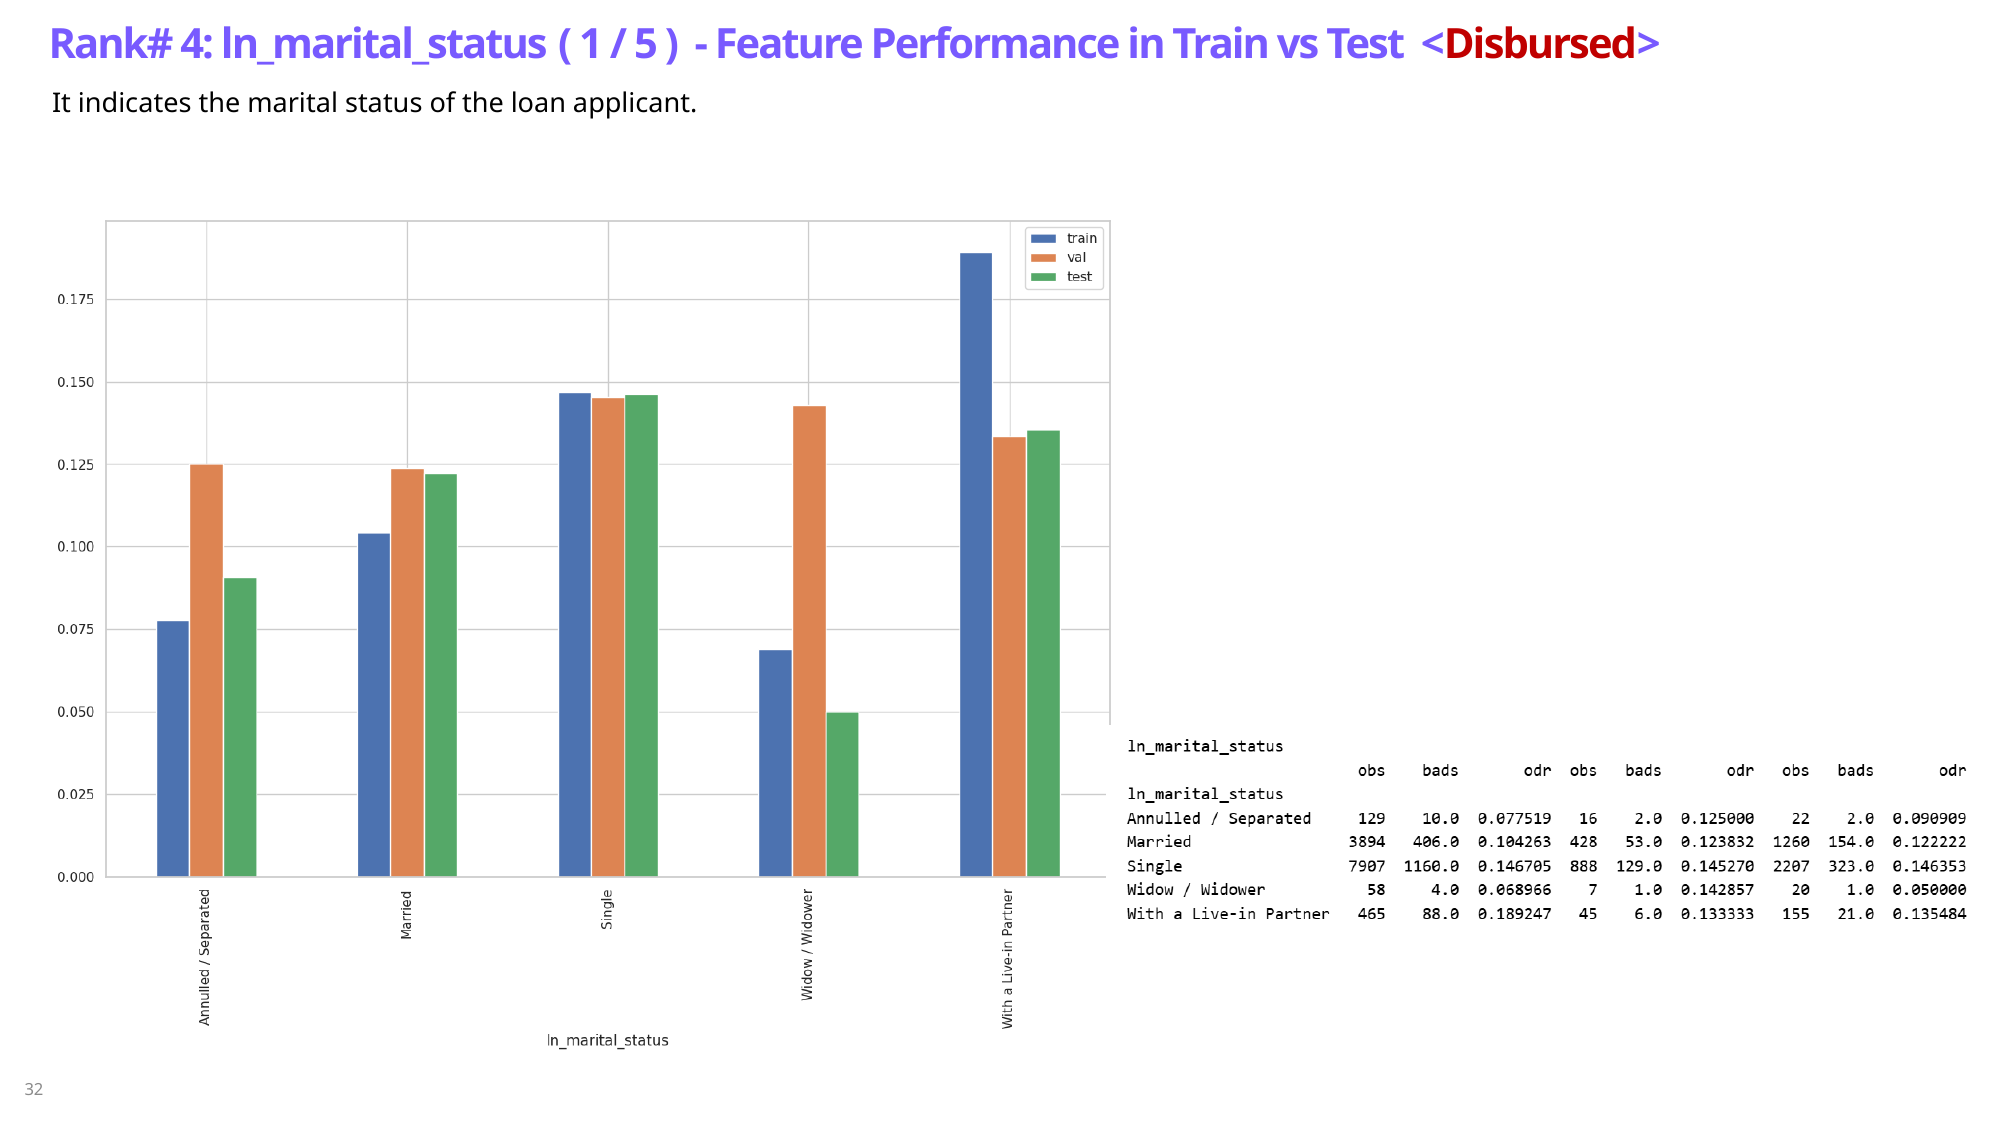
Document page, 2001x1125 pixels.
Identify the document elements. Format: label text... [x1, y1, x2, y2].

picture [48, 212, 2000, 1057]
text_box It indicates the marital status of the loan applicant. [37, 78, 1420, 126]
text_box Rank# 4: ln_marital_status ( 1 / 5 ) - Feature Performance in Train vs Test <Disbursed> [48, 12, 2000, 101]
slide_number 32 [24, 1079, 463, 1118]
